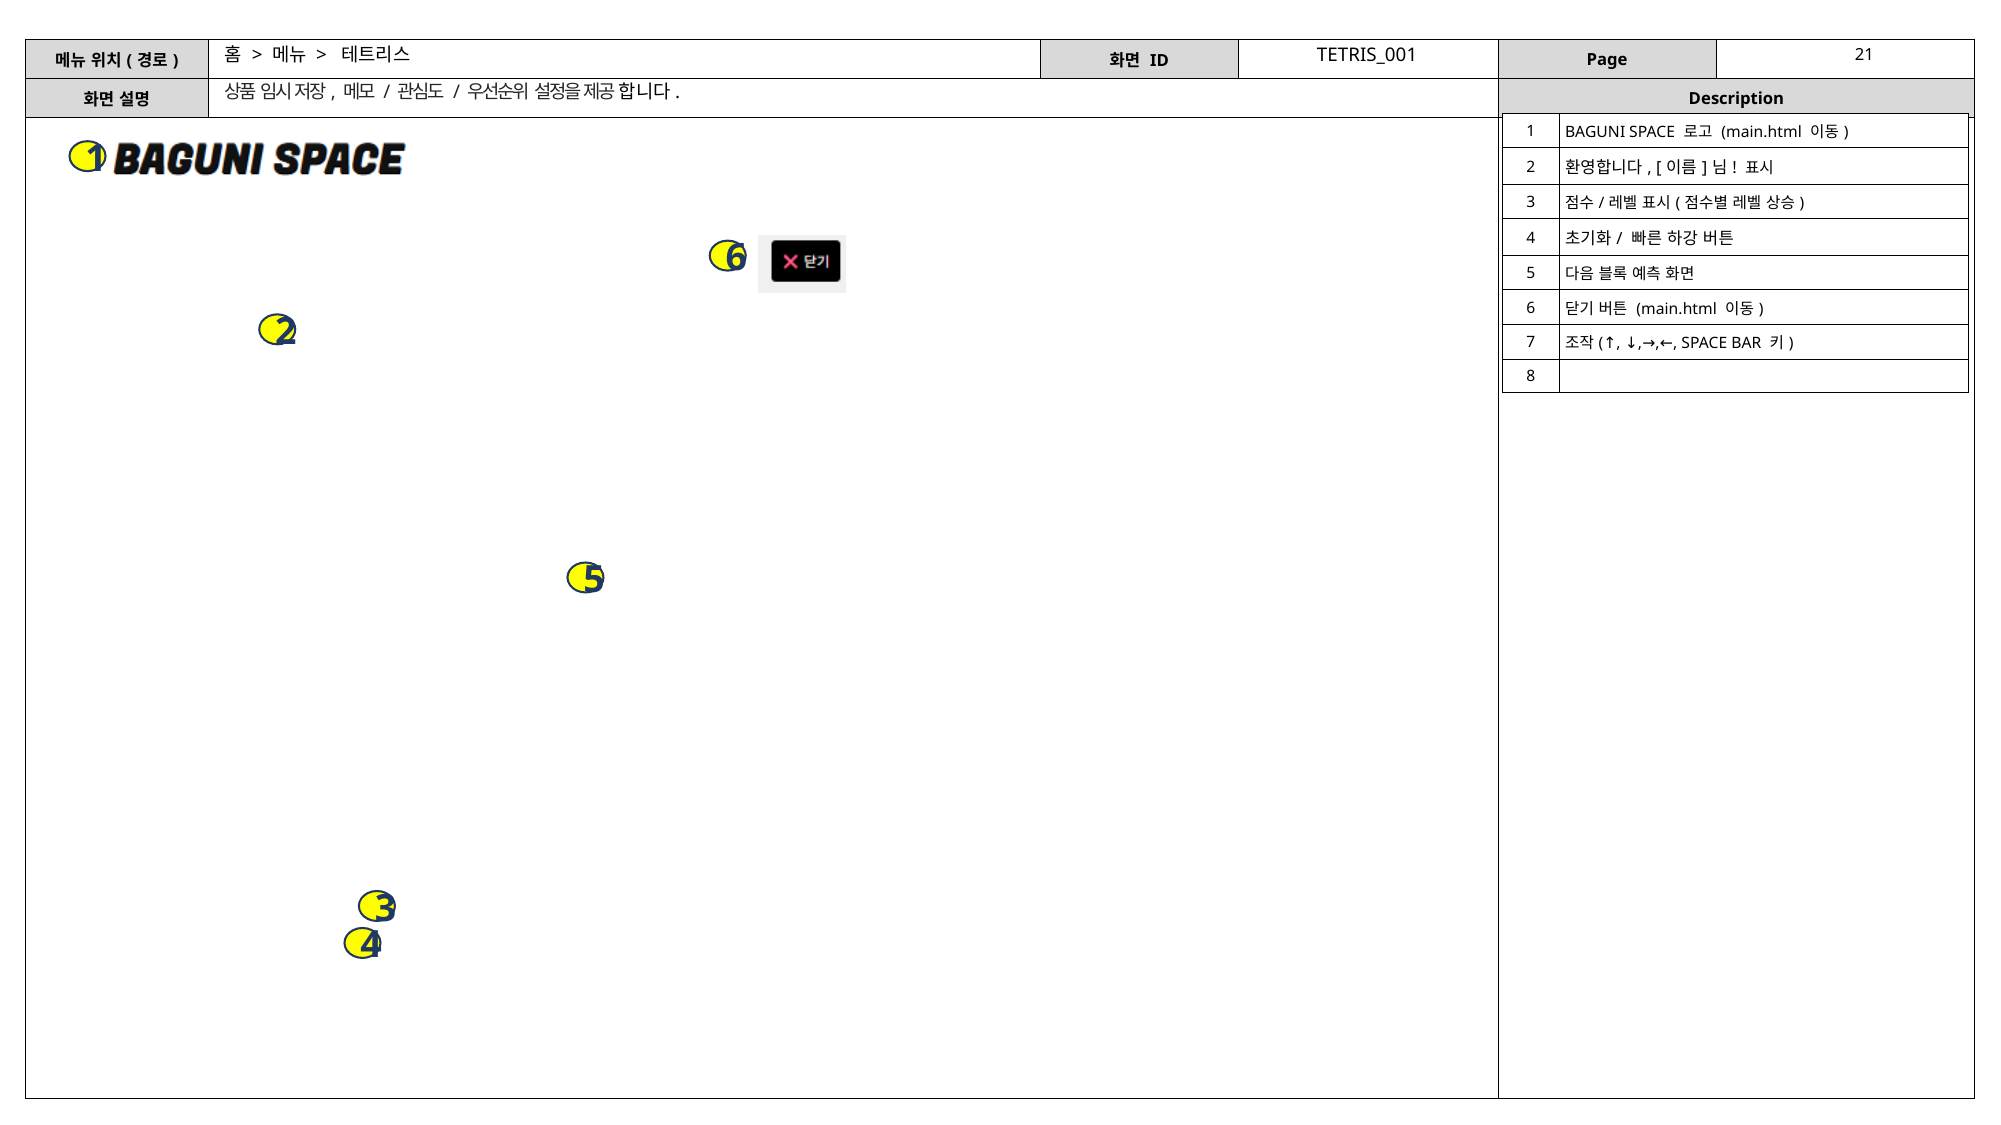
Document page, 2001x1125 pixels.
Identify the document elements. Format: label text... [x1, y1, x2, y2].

text_box 3 [357, 889, 396, 923]
table_header 1 [1503, 114, 1559, 147]
table_cell 3 [1503, 185, 1559, 218]
table_header BAGUNI SPACE 로고 (main.html 이동) [1560, 114, 1968, 147]
text_box 6 [708, 239, 747, 272]
text_box 4 [343, 926, 382, 959]
picture [97, 125, 421, 195]
picture [758, 235, 846, 293]
table_cell 조작(↑, ↓,→,←, SPACE BAR 키) [1560, 325, 1968, 359]
table_cell 초기화/ 빠른 하강 버튼 [1560, 219, 1968, 255]
text_box 2 [258, 313, 297, 346]
table_cell 6 [1503, 290, 1559, 324]
text_box 5 [566, 561, 605, 594]
table_cell 환영합니다, [이름]님! 표시 [1560, 148, 1968, 184]
table_cell 4 [1503, 219, 1559, 255]
table_cell 점수/레벨 표시(점수별 레벨 상승) [1560, 185, 1968, 218]
table_cell [1560, 360, 1968, 392]
table_cell 5 [1503, 256, 1559, 289]
table_cell 7 [1503, 325, 1559, 359]
table_cell 다음 블록 예측 화면 [1560, 256, 1968, 289]
table_cell 닫기 버튼 (main.html 이동) [1560, 290, 1968, 324]
table_cell 2 [1503, 148, 1559, 184]
table_cell 8 [1503, 360, 1559, 392]
list 상품 임시 저장, 메모 / 관심도 / 우선순위 설정을 제공 합니다. [210, 74, 1492, 110]
list TETRIS_001 [1241, 38, 1492, 73]
text_box 1 [68, 140, 97, 173]
list 홈 > 메뉴 > 테트리스 [210, 38, 1037, 73]
